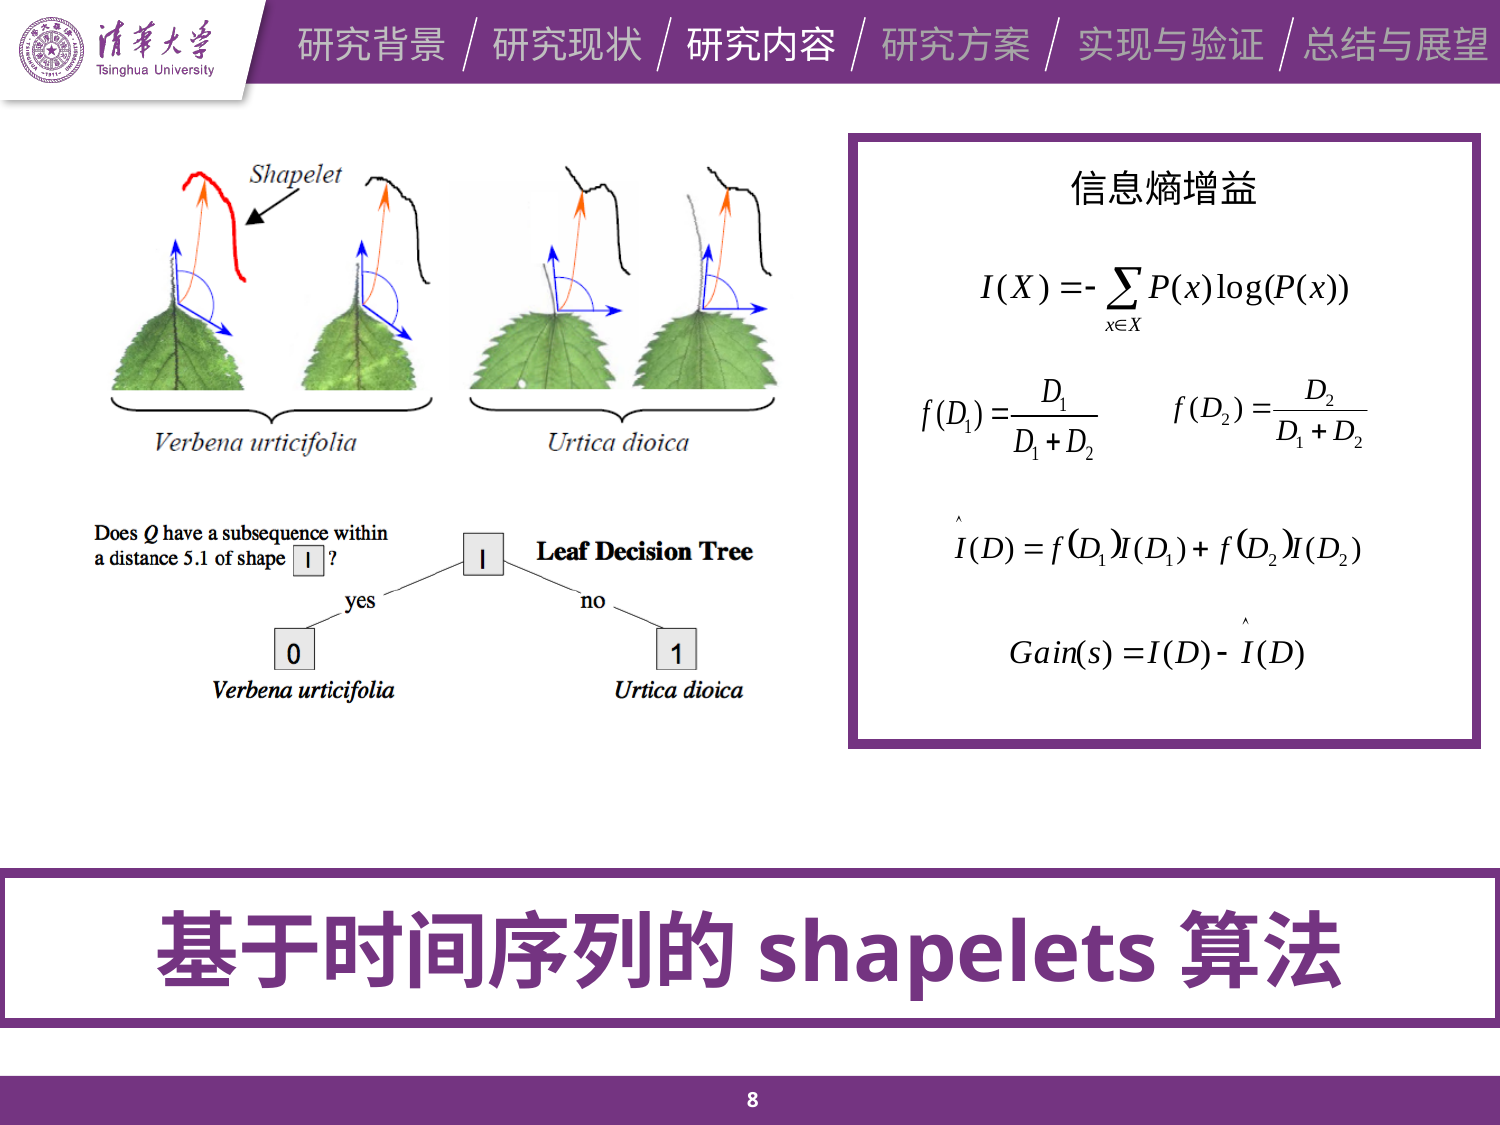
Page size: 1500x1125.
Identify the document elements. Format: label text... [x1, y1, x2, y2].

picture [19, 17, 214, 83]
text_box 基于时间序列的shapelets算法 [0, 873, 1500, 1024]
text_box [1163, 370, 1374, 455]
picture [52, 157, 853, 461]
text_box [1045, 17, 1060, 72]
text_box 总结与展望 [1287, 13, 1500, 74]
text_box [1279, 17, 1294, 72]
text_box 研究方案 [866, 13, 1046, 74]
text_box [1004, 611, 1312, 678]
text_box [852, 137, 1477, 744]
text_box 信息熵增益 [974, 157, 1354, 218]
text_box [851, 17, 866, 72]
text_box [973, 260, 1354, 339]
text_box 研究背景 [282, 13, 462, 74]
text_box 研究内容 [671, 13, 852, 74]
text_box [949, 509, 1367, 572]
picture [80, 511, 826, 709]
text_box 实现与验证 [1063, 13, 1281, 74]
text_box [656, 17, 672, 72]
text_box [462, 17, 478, 72]
text_box 研究现状 [477, 13, 658, 74]
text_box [912, 369, 1105, 469]
